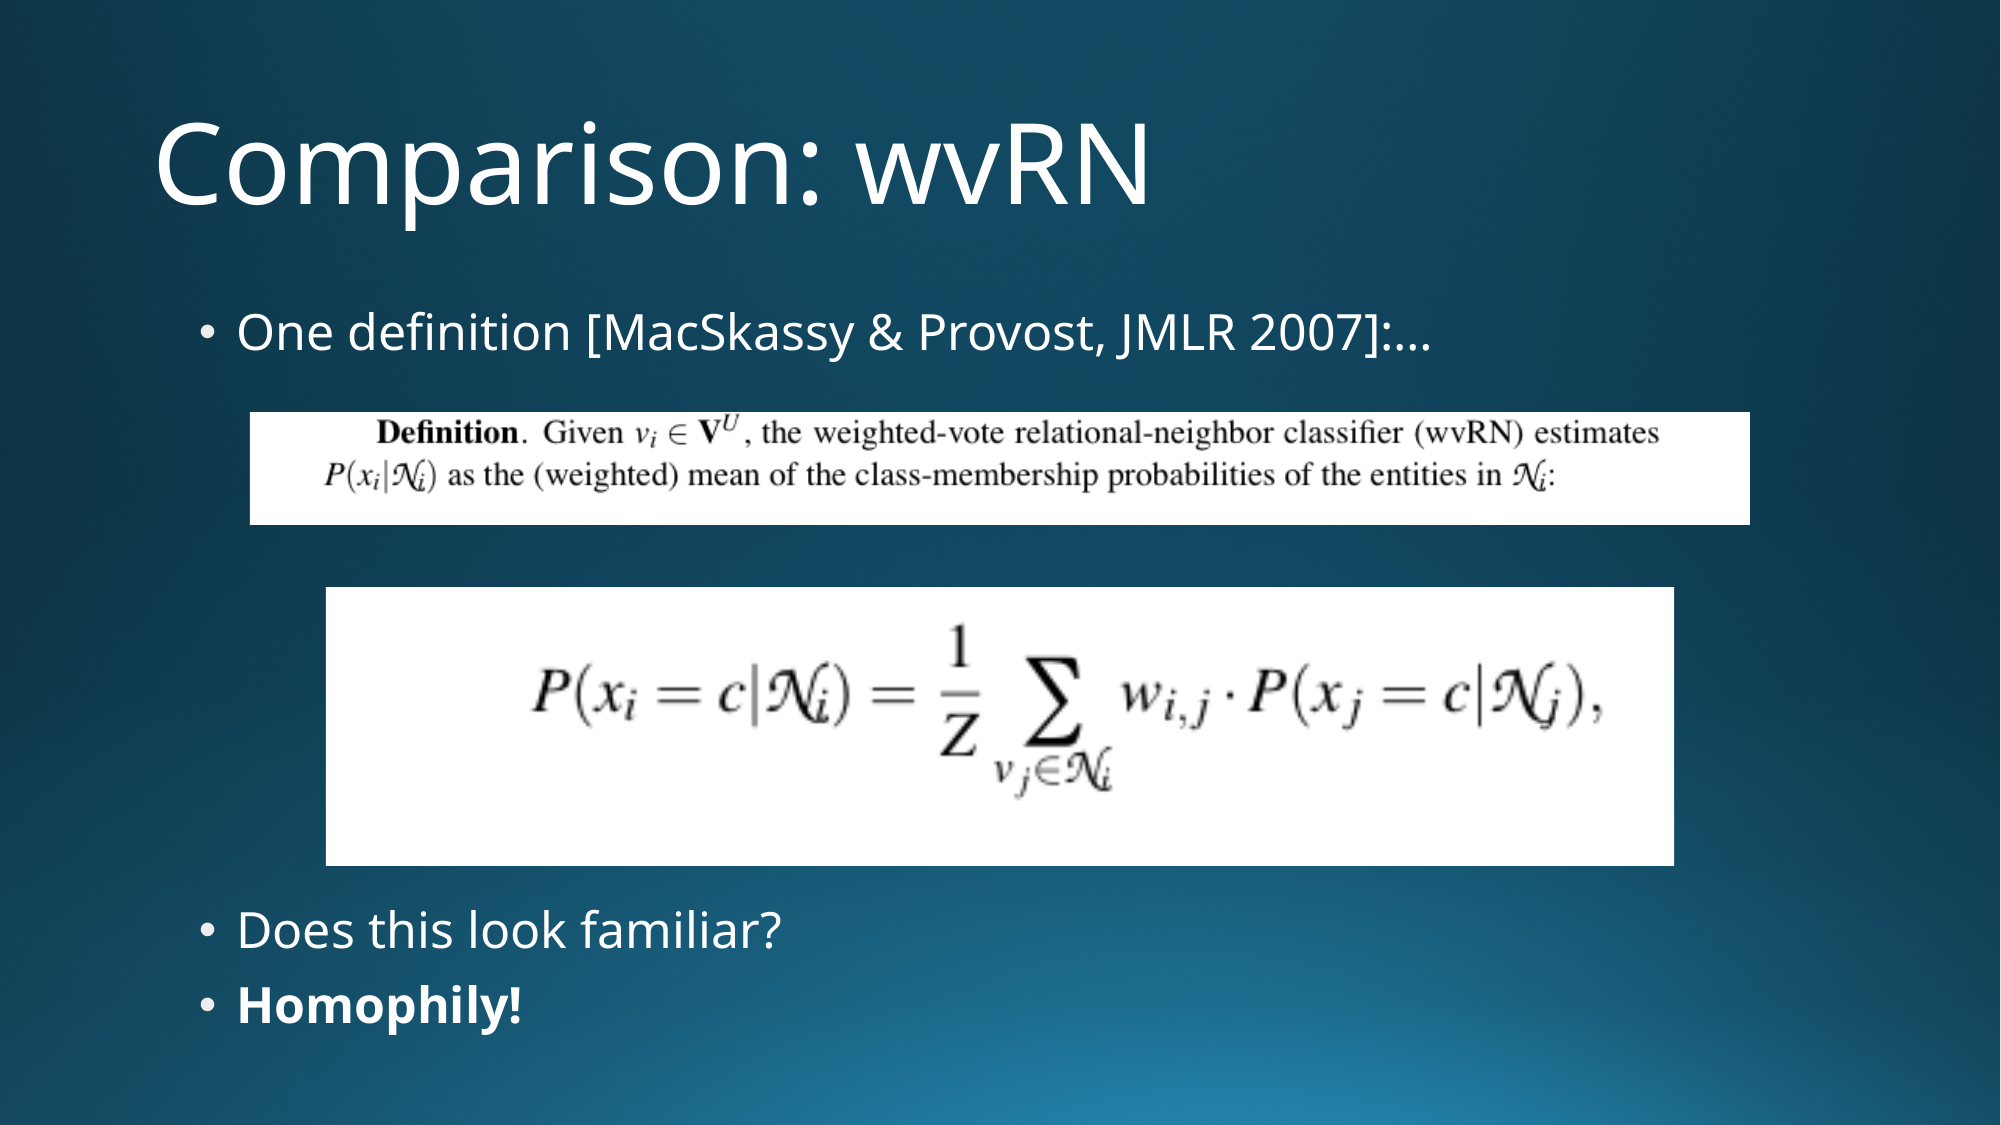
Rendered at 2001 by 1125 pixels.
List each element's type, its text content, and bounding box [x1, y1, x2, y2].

picture [0, 0, 2001, 1125]
title Comparison: wvRN [137, 59, 1863, 278]
list One definition [MacSkassy & Provost, JMLR 2007]:… Does this look familiar? Homophily! [183, 299, 1863, 1089]
